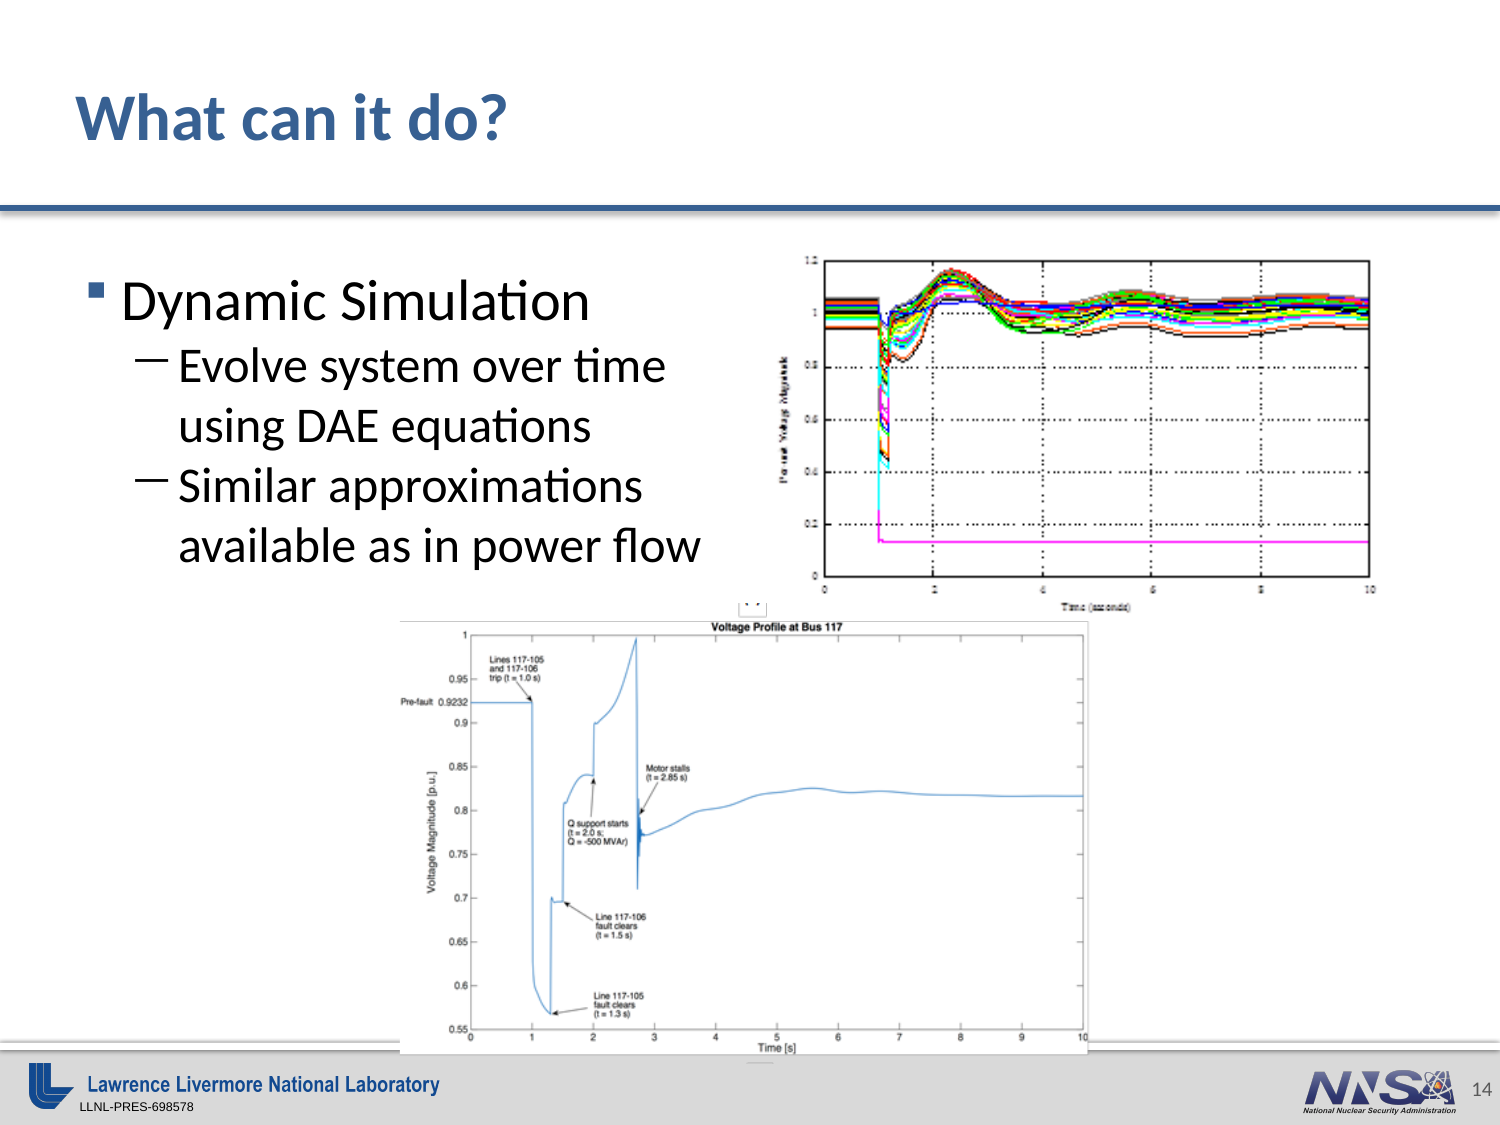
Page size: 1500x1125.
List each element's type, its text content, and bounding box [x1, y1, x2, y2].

list Dynamic Simulation Evolve system over time using DAE equations Similar approximations available as in power flow [75, 262, 738, 1005]
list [774, 249, 1386, 617]
picture [29, 603, 1100, 1109]
picture [1296, 1057, 1463, 1122]
title What can it do? [75, 36, 1425, 202]
